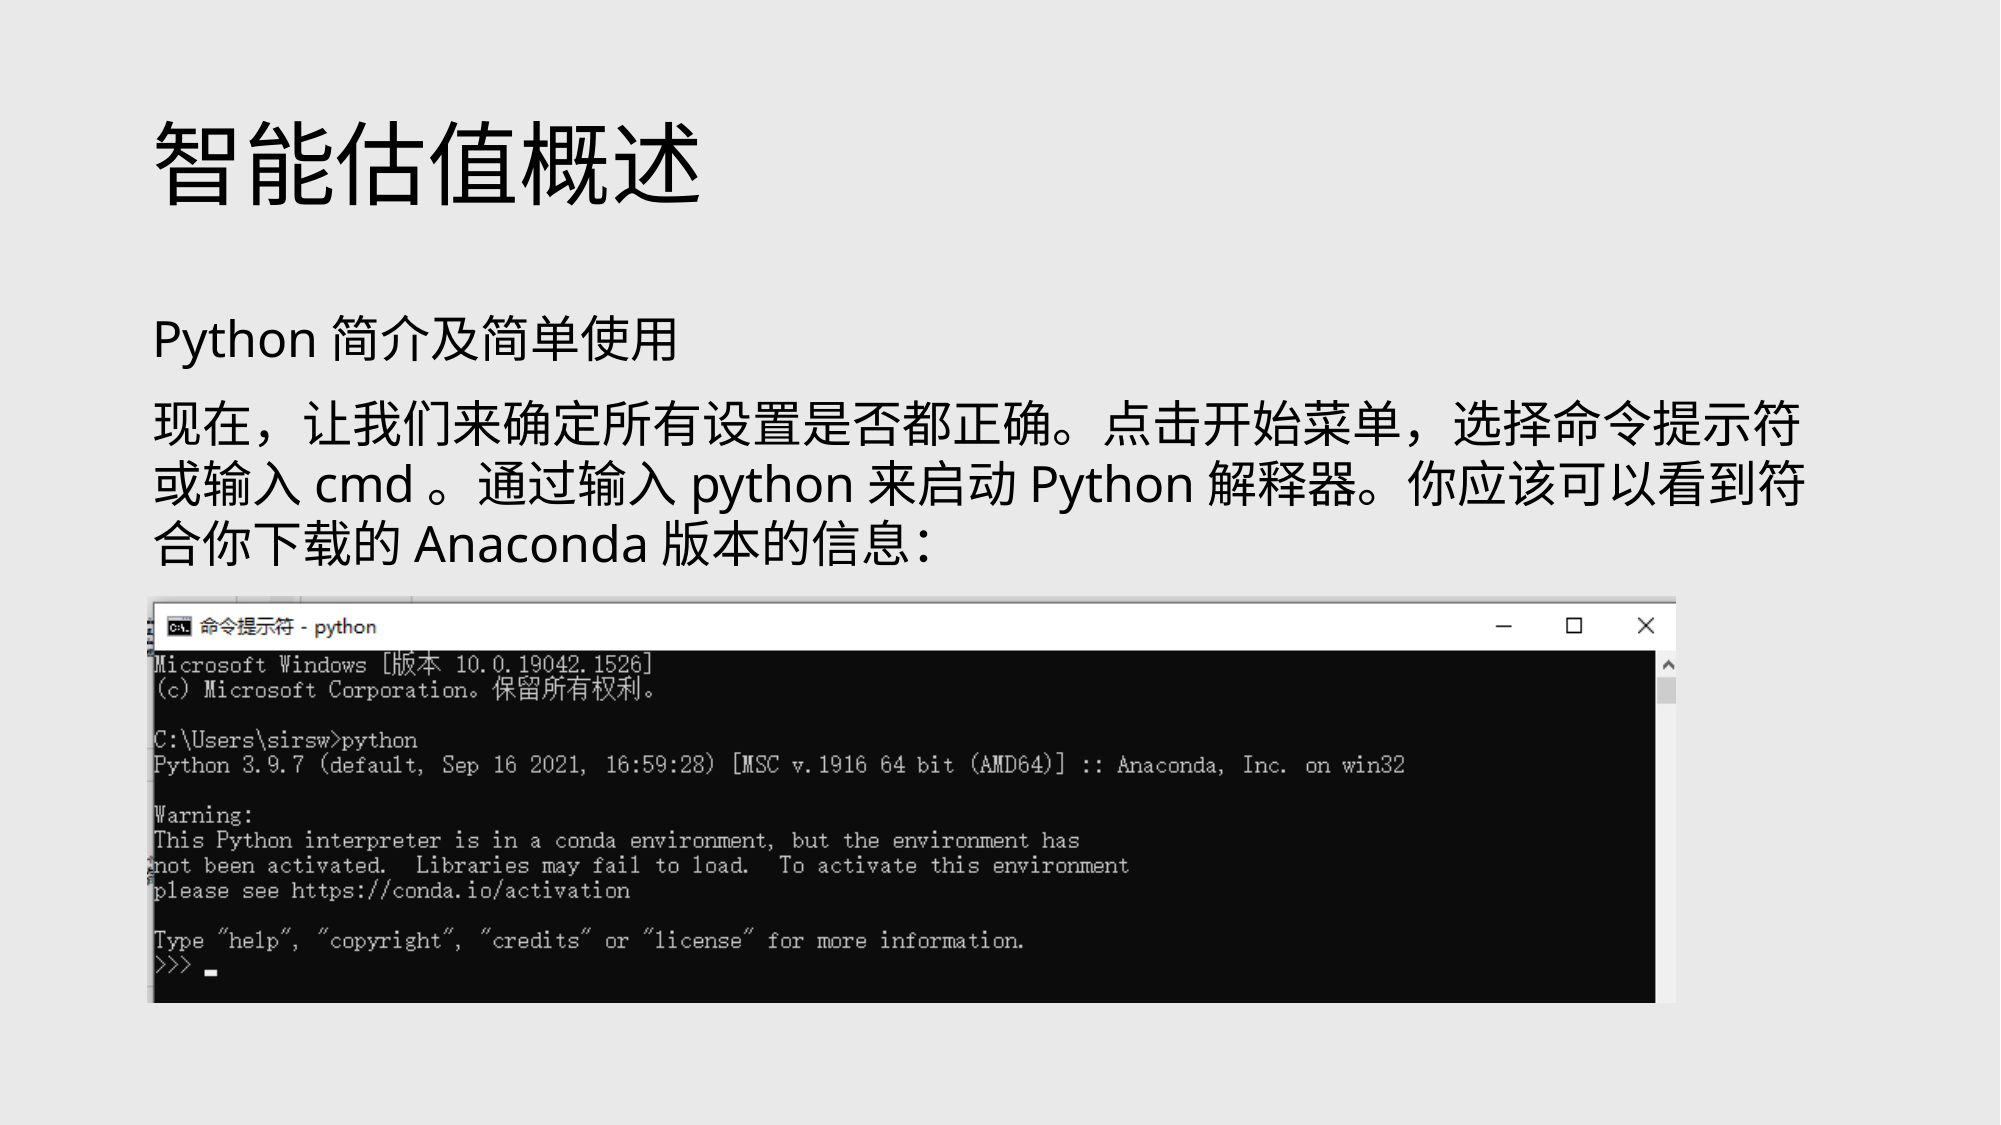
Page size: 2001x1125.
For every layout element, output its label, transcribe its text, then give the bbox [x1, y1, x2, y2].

list Python简介及简单使用 现在，让我们来确定所有设置是否都正确。点击开始菜单，选择命令提示符或输入cmd。通过输入python来启动Python解释器。你应该可以看到符合你下载的Anaconda版本的信息： [137, 299, 1863, 1066]
picture [147, 596, 1676, 1003]
title 智能估值概述 [137, 59, 1863, 278]
